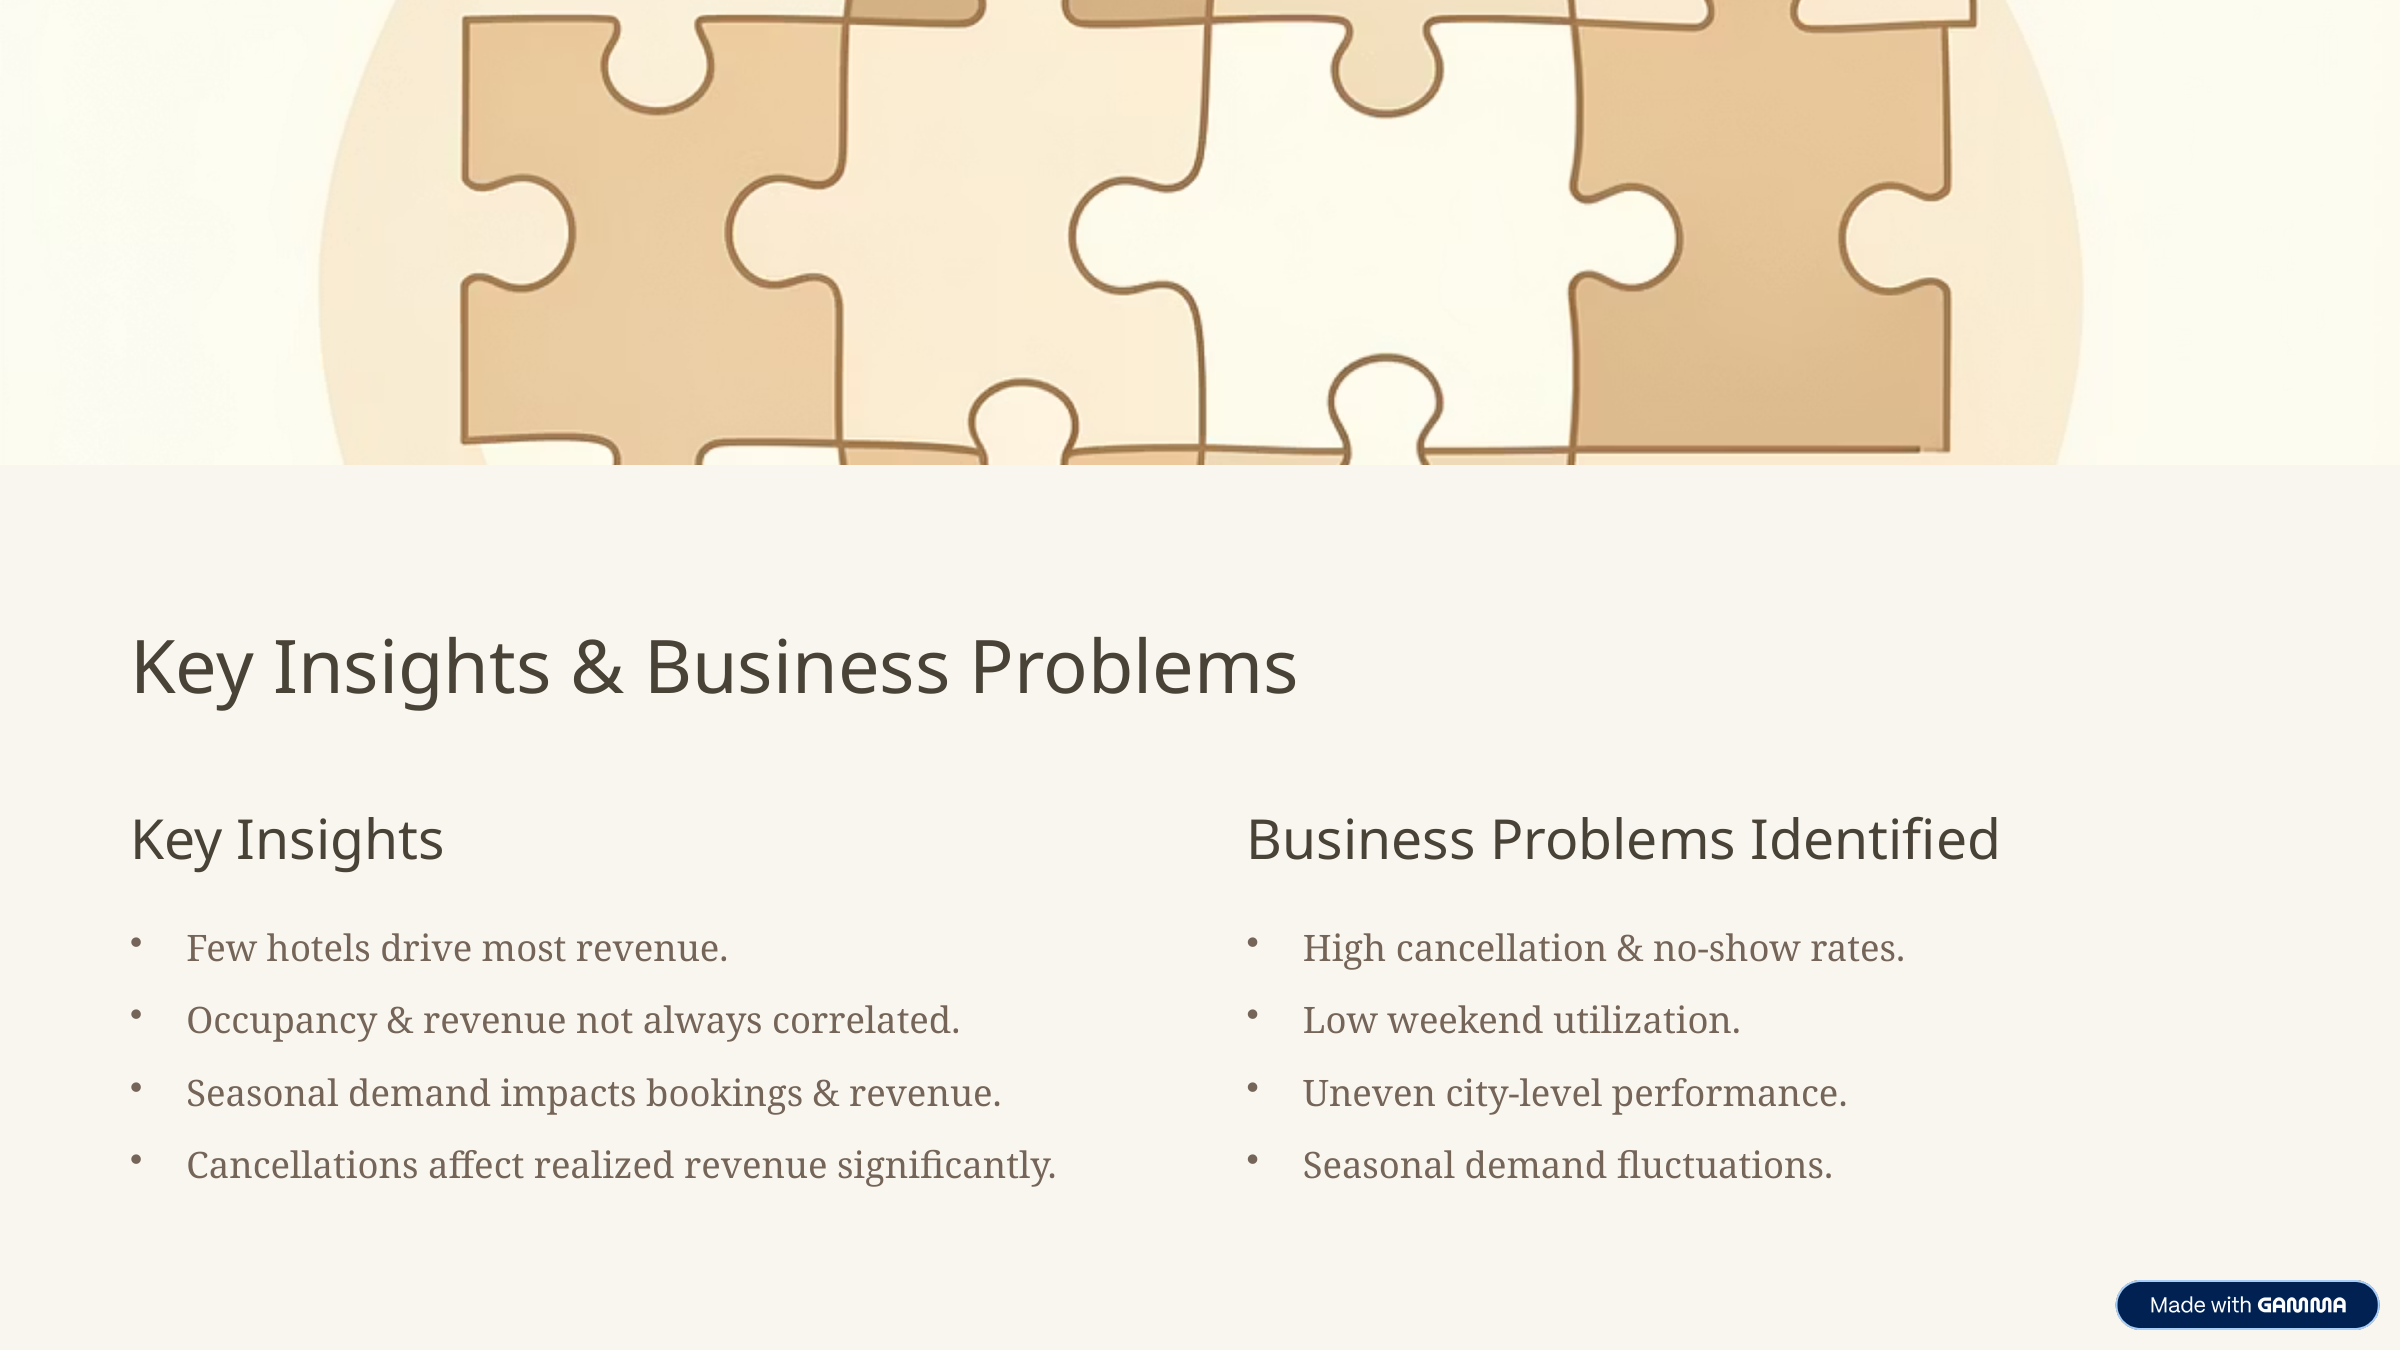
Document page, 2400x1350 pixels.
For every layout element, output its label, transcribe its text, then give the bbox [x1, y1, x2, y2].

text_box Seasonal demand fluctuations. [1246, 1126, 2271, 1187]
text_box Few hotels drive most revenue. [130, 908, 1155, 969]
text_box Seasonal demand impacts bookings & revenue. [130, 1053, 1155, 1114]
text_box Uneven city-level performance. [1246, 1053, 2271, 1114]
picture [2106, 1271, 2389, 1339]
text_box Occupancy & revenue not always correlated. [130, 981, 1155, 1041]
text_box Low weekend utilization. [1246, 981, 2271, 1041]
picture [0, 0, 2400, 466]
text_box Key Insights & Business Problems [130, 616, 1375, 709]
text_box High cancellation & no-show rates. [1246, 908, 2271, 969]
text_box Business Problems Identified [1246, 801, 2055, 872]
text_box Key Insights [130, 801, 689, 872]
text_box Cancellations affect realized revenue significantly. [130, 1126, 1155, 1187]
